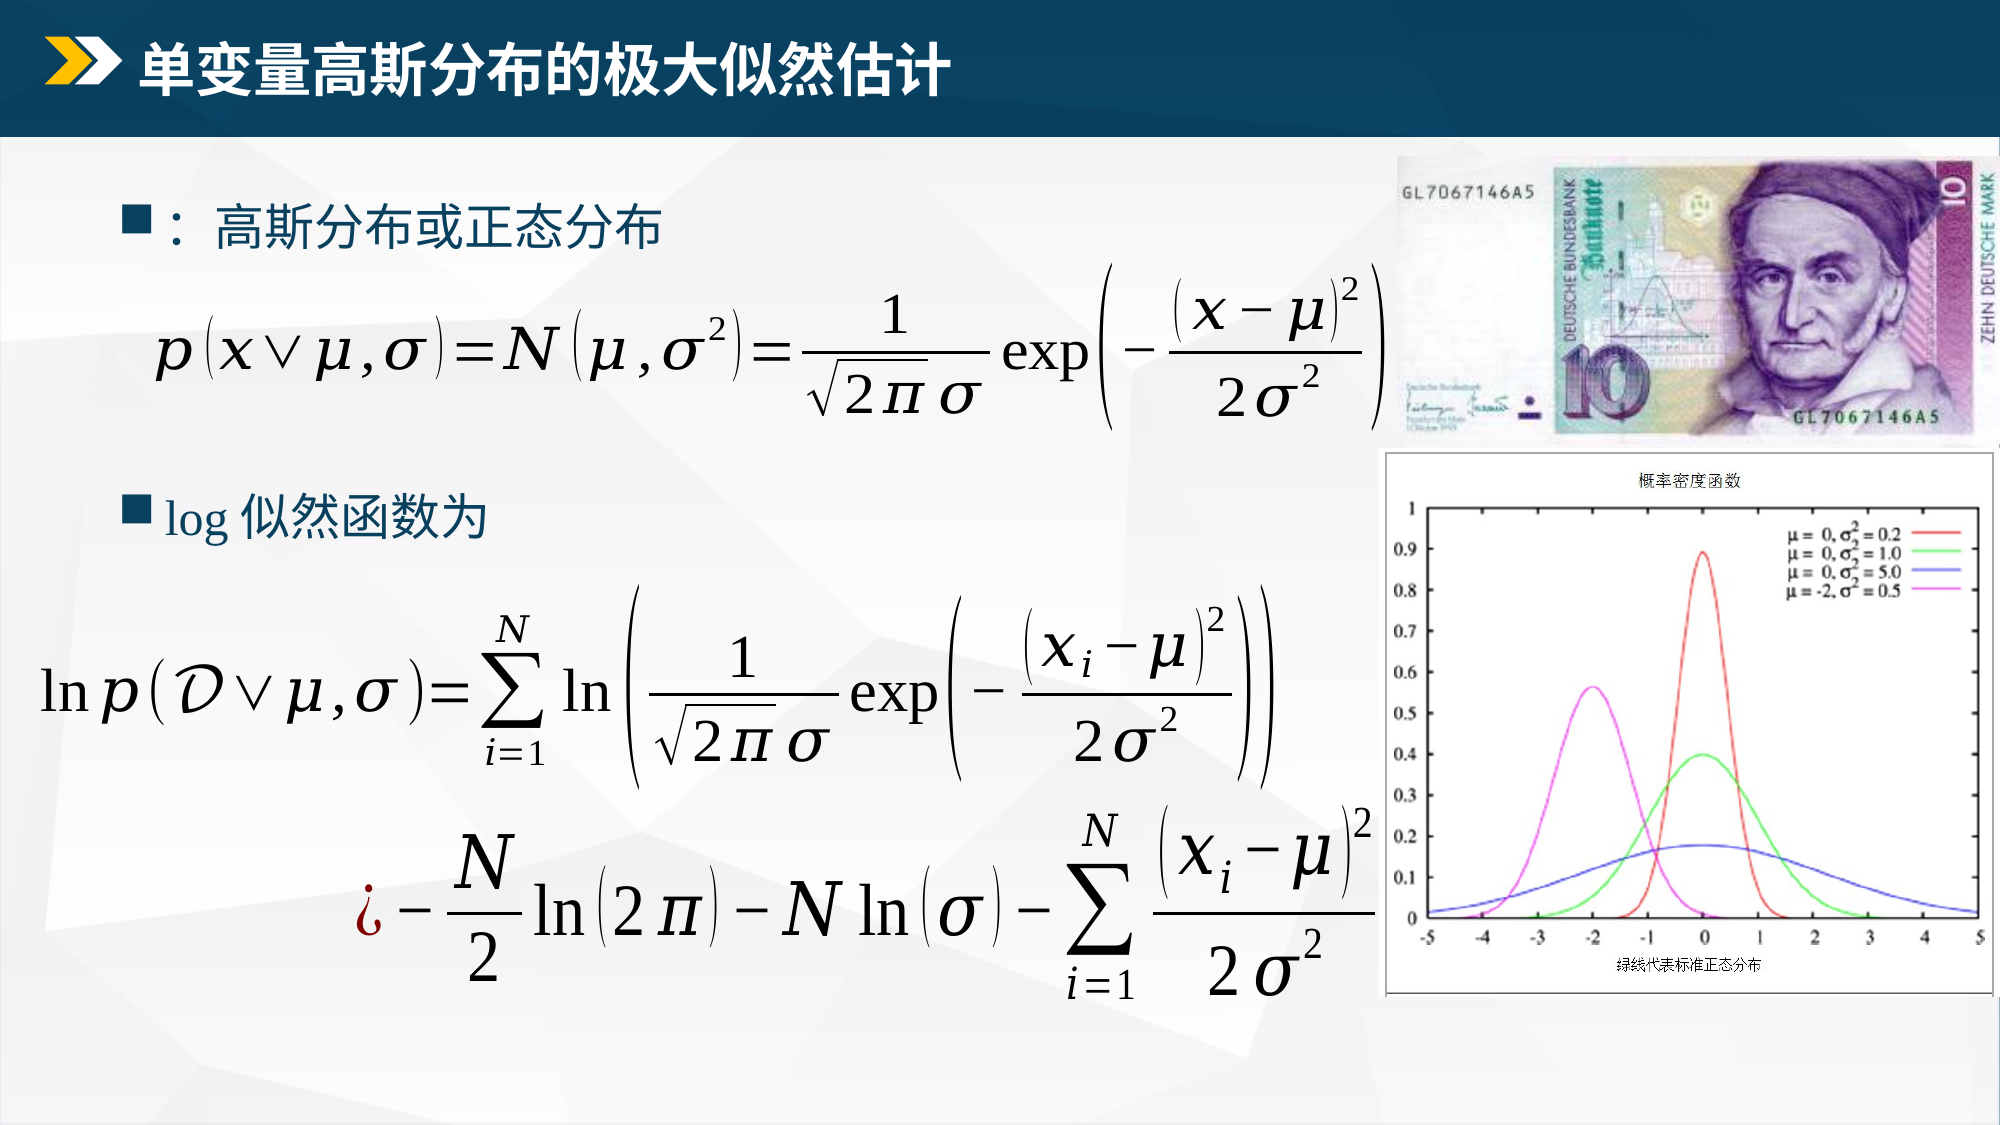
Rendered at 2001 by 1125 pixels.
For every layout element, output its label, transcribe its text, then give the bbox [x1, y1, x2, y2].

picture [0, 0, 2000, 1125]
title 单变量高斯分布的极大似然估计 [122, 33, 1755, 124]
